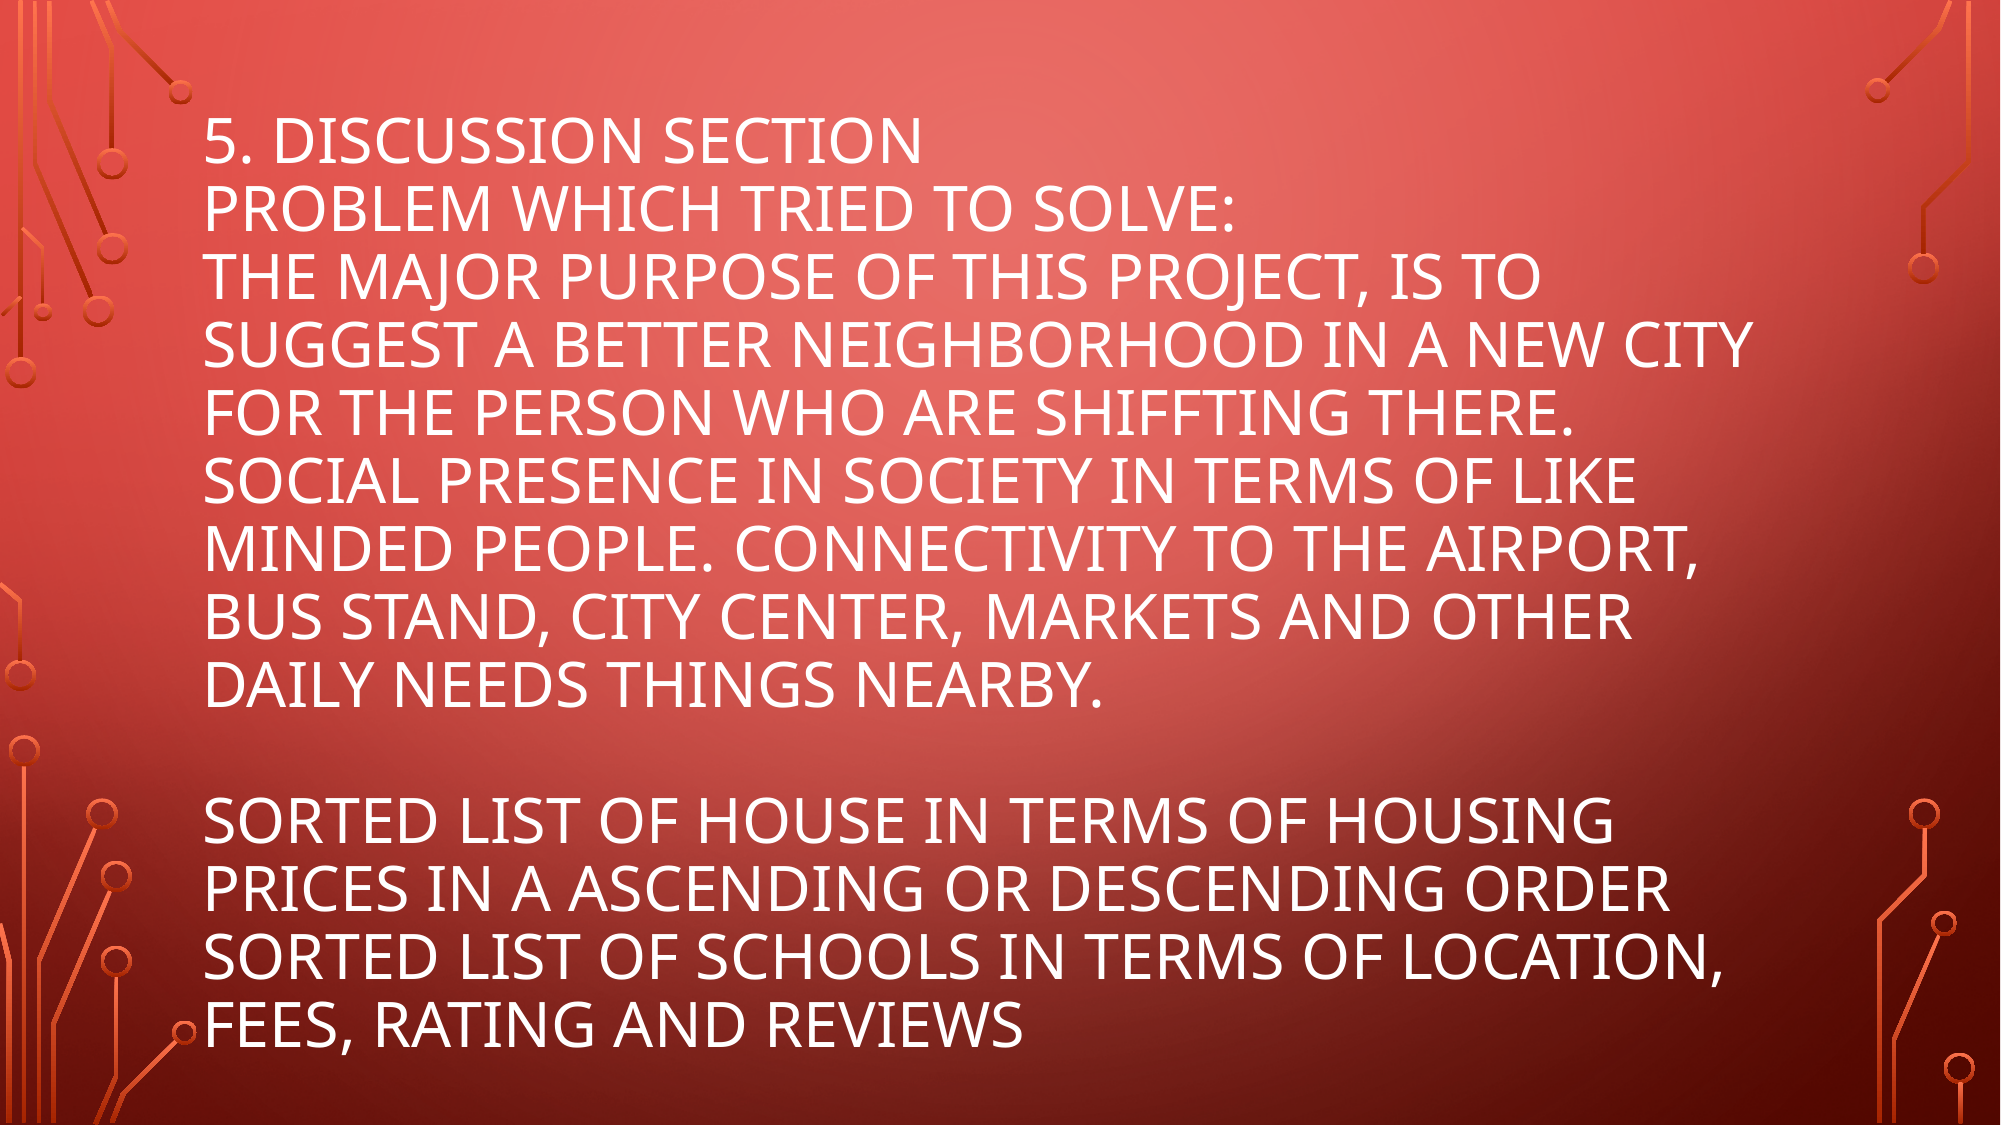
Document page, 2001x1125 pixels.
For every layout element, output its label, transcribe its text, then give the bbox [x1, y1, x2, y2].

title 5. Discussion Section Problem Which Tried to Solve: The major purpose of this project, is to suggest a better neighborhood in a new city for the person who are shiffting there. Social presence in society in terms of like minded people. Connectivity to the airport, bus stand, city center, markets and other daily needs things nearby. Sorted list of house in terms of housing prices in a ascending or descending order Sorted list of schools in terms of location, fees, rating and reviews [187, 101, 1813, 1069]
